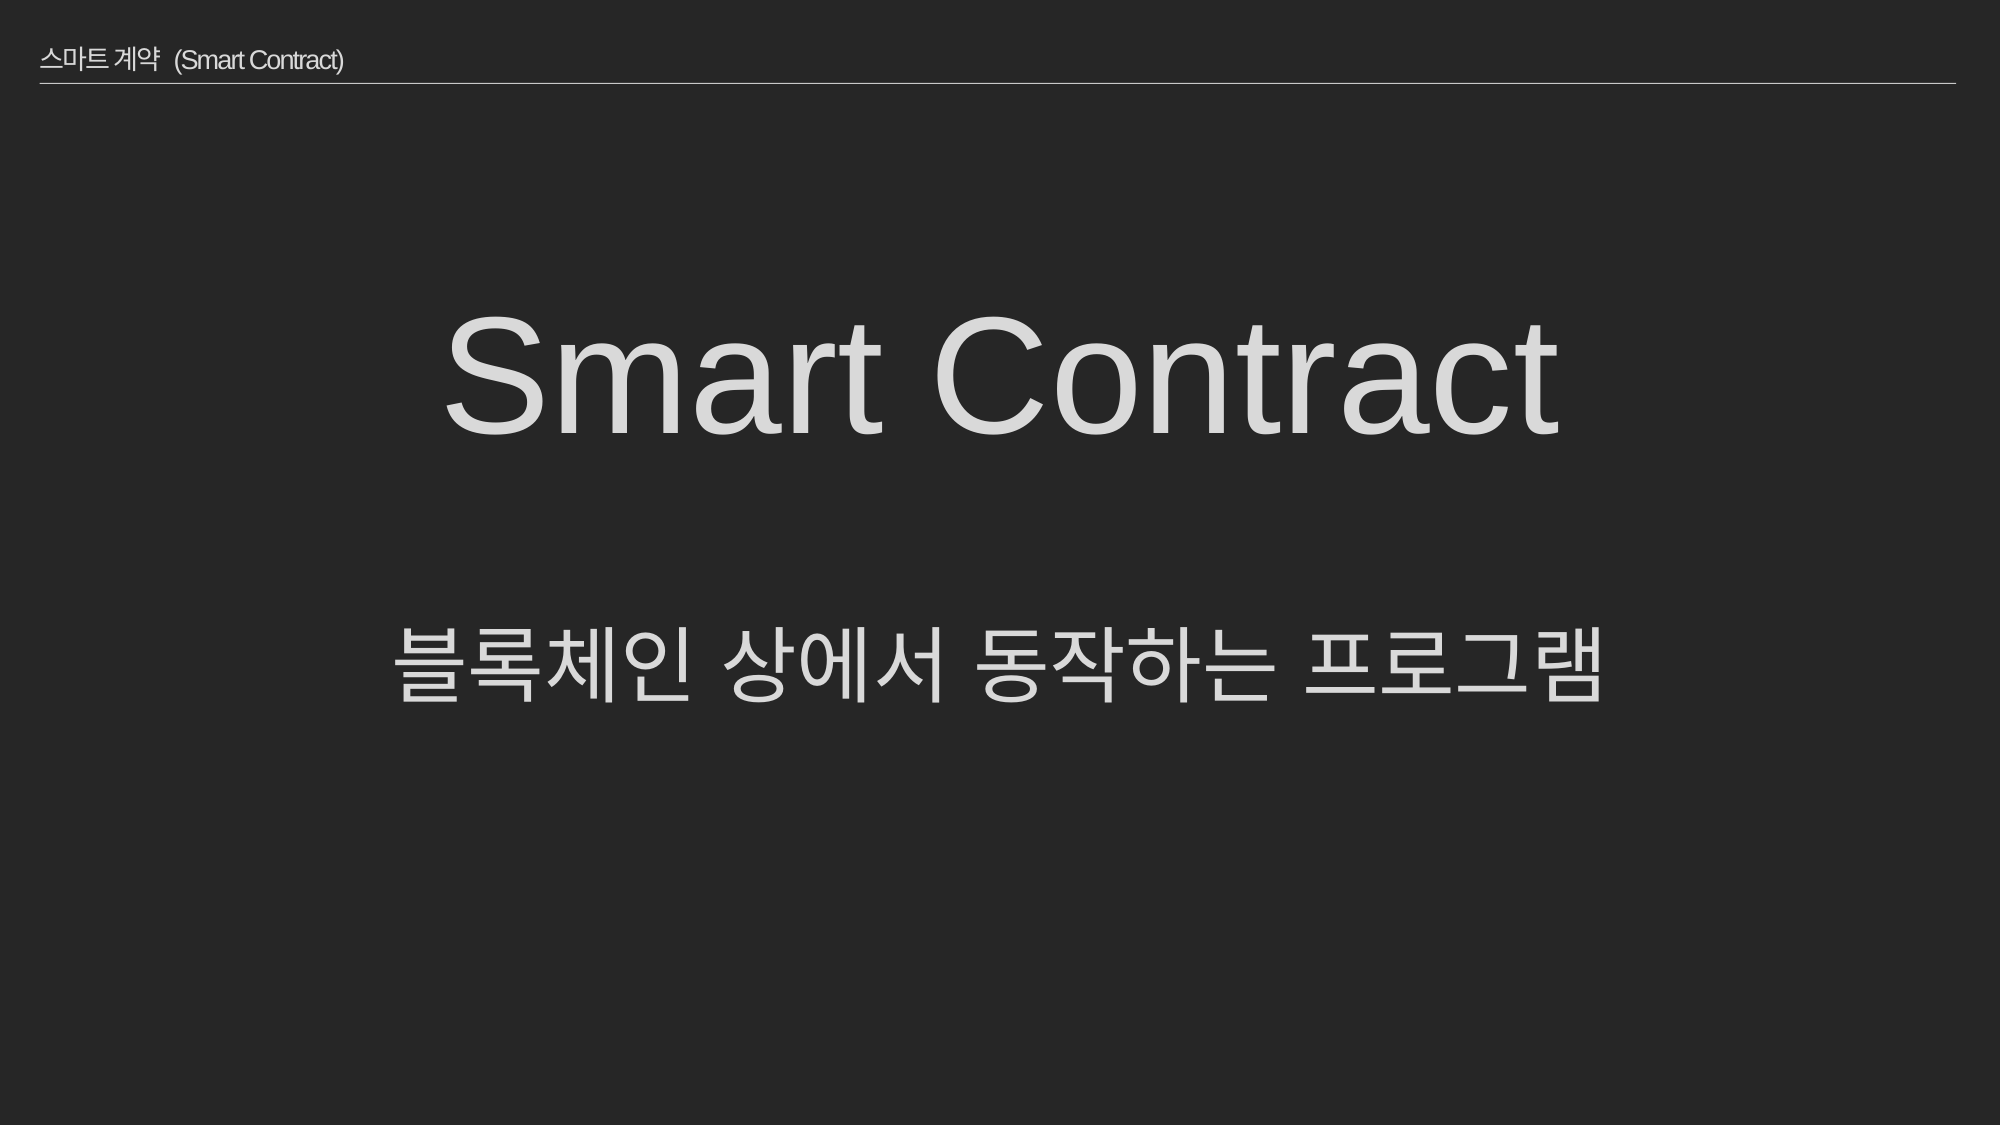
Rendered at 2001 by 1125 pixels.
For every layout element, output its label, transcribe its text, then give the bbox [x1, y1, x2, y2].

title 스마트 계약 (Smart Contract) [39, 31, 1961, 84]
text_box Smart Contract [424, 259, 1576, 474]
text_box 블록체인 상에서 동작하는 프로그램 [376, 605, 1624, 721]
